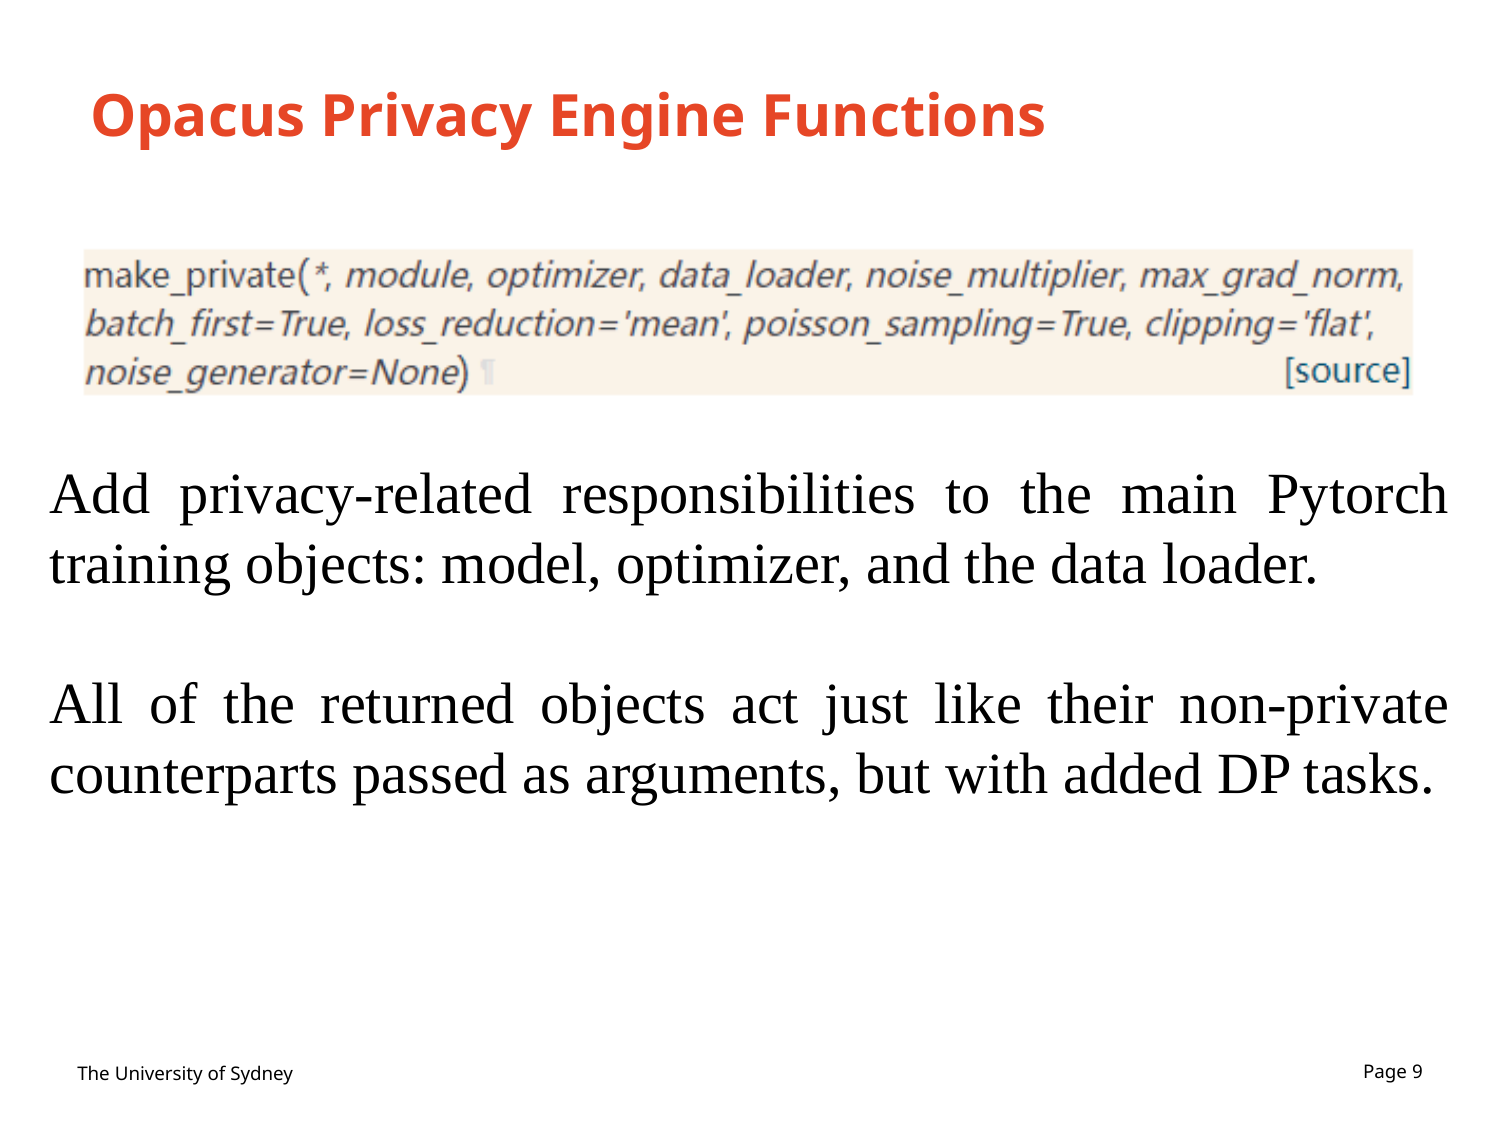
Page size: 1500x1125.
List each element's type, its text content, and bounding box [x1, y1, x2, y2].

text_box Add privacy-related responsibilities to the main Pytorch training objects: model, optimizer, and the data loader. All of the returned objects act just like their non-private counterparts passed as arguments, but with added DP tasks. [35, 447, 1465, 813]
picture [57, 233, 1443, 422]
title Opacus Privacy Engine Functions [75, 19, 1425, 207]
